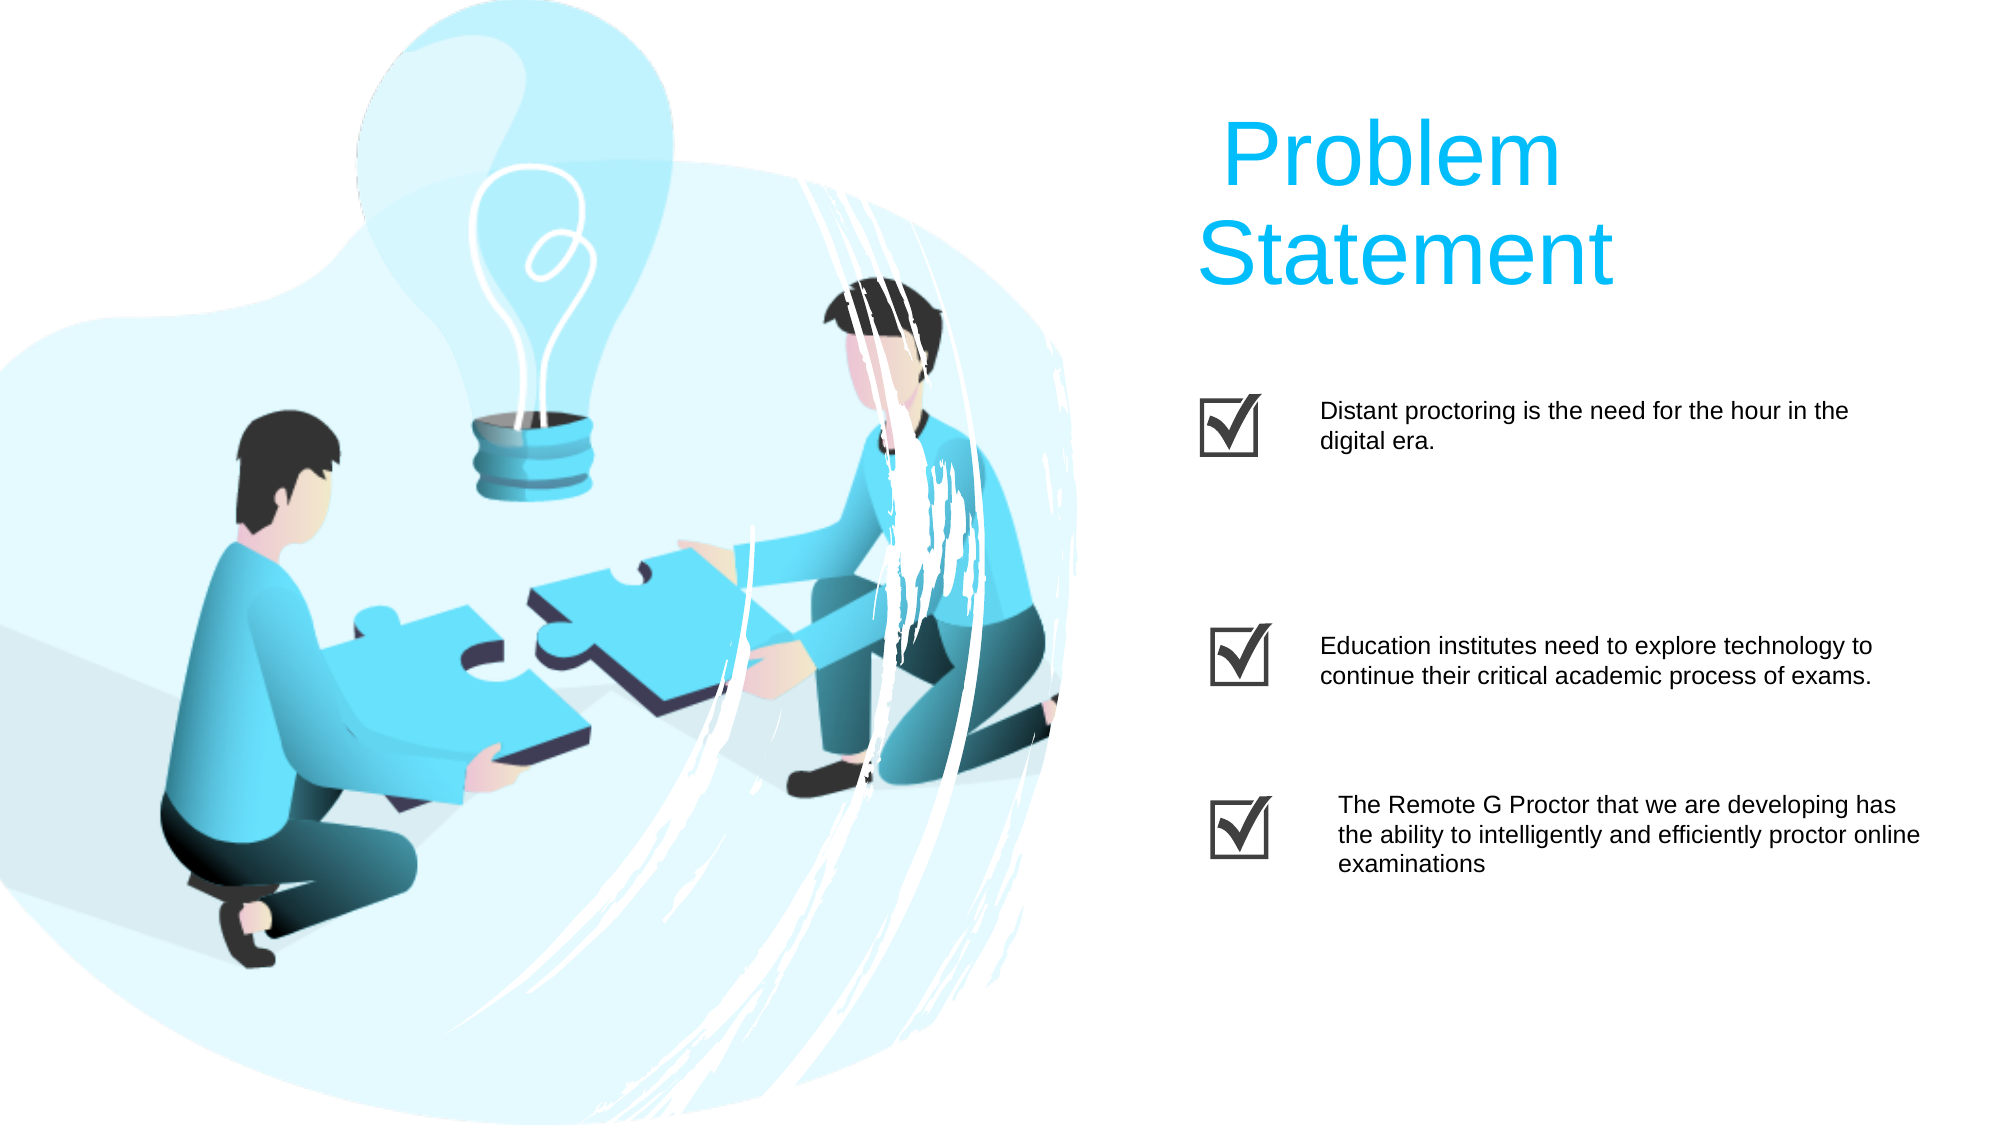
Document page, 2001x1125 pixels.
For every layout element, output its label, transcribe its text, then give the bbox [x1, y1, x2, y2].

text_box Distant proctoring is the need for the hour in the digital era. [1305, 387, 1920, 463]
picture [0, 0, 1078, 1125]
text_box [1209, 794, 1276, 861]
text_box [1198, 392, 1265, 458]
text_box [1323, 779, 1938, 887]
text_box [1209, 622, 1276, 688]
text_box Problem Statement [1181, 87, 1880, 324]
text_box Education institutes need to explore technology to continue their critical academic process of exams. [1305, 622, 1920, 727]
